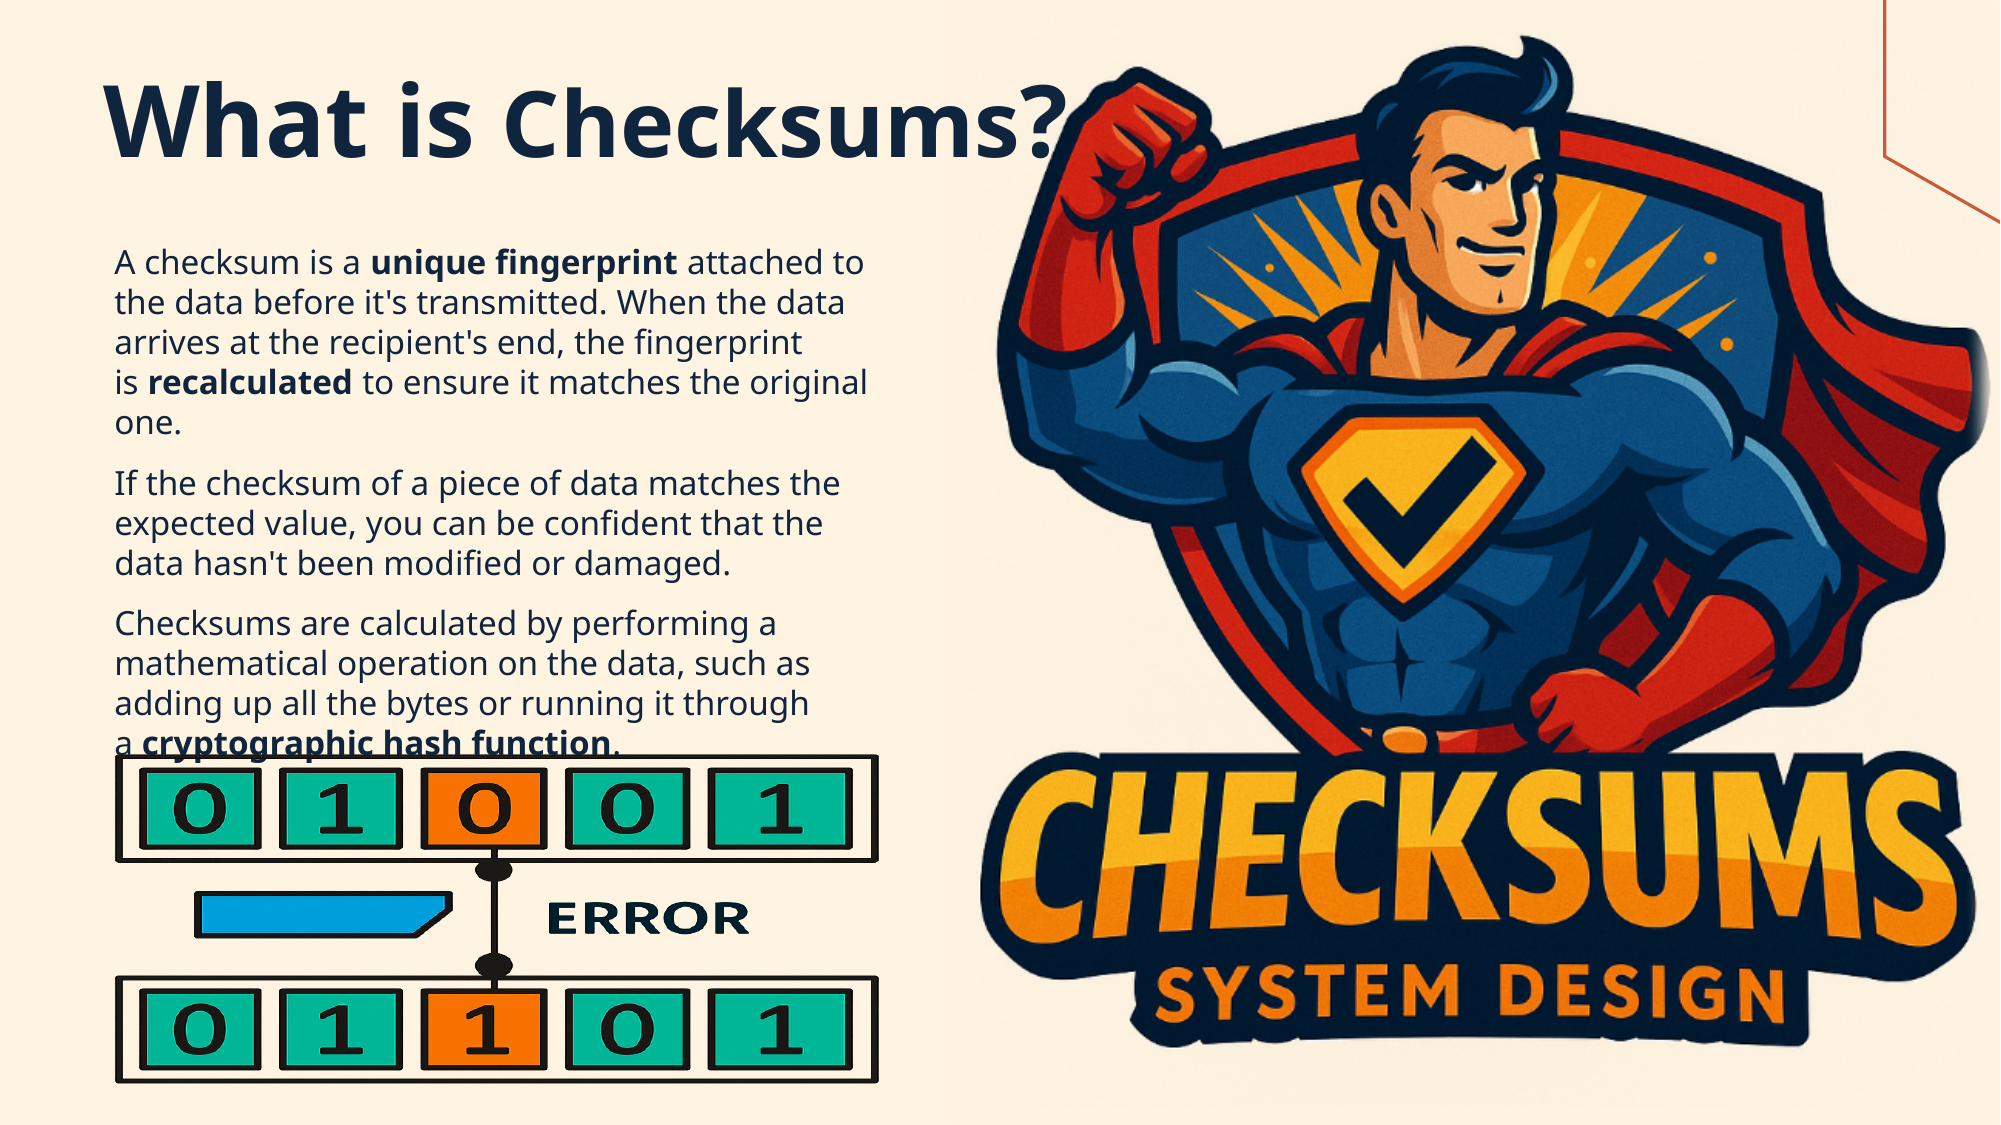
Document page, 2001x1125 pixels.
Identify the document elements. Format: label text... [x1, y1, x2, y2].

picture [942, 0, 2000, 1125]
list A checksum is a unique fingerprint attached to the data before it's transmitted. When the data arrives at the recipient's end, the fingerprint is recalculated to ensure it matches the original one. If the checksum of a piece of data matches the expected value, you can be confident that the data hasn't been modified or damaged. Checksums are calculated by performing a mathematical operation on the data, such as adding up all the bytes or running it through a cryptographic hash function. [99, 234, 905, 991]
title What is Checksums? [88, 16, 942, 234]
picture [99, 721, 890, 1095]
